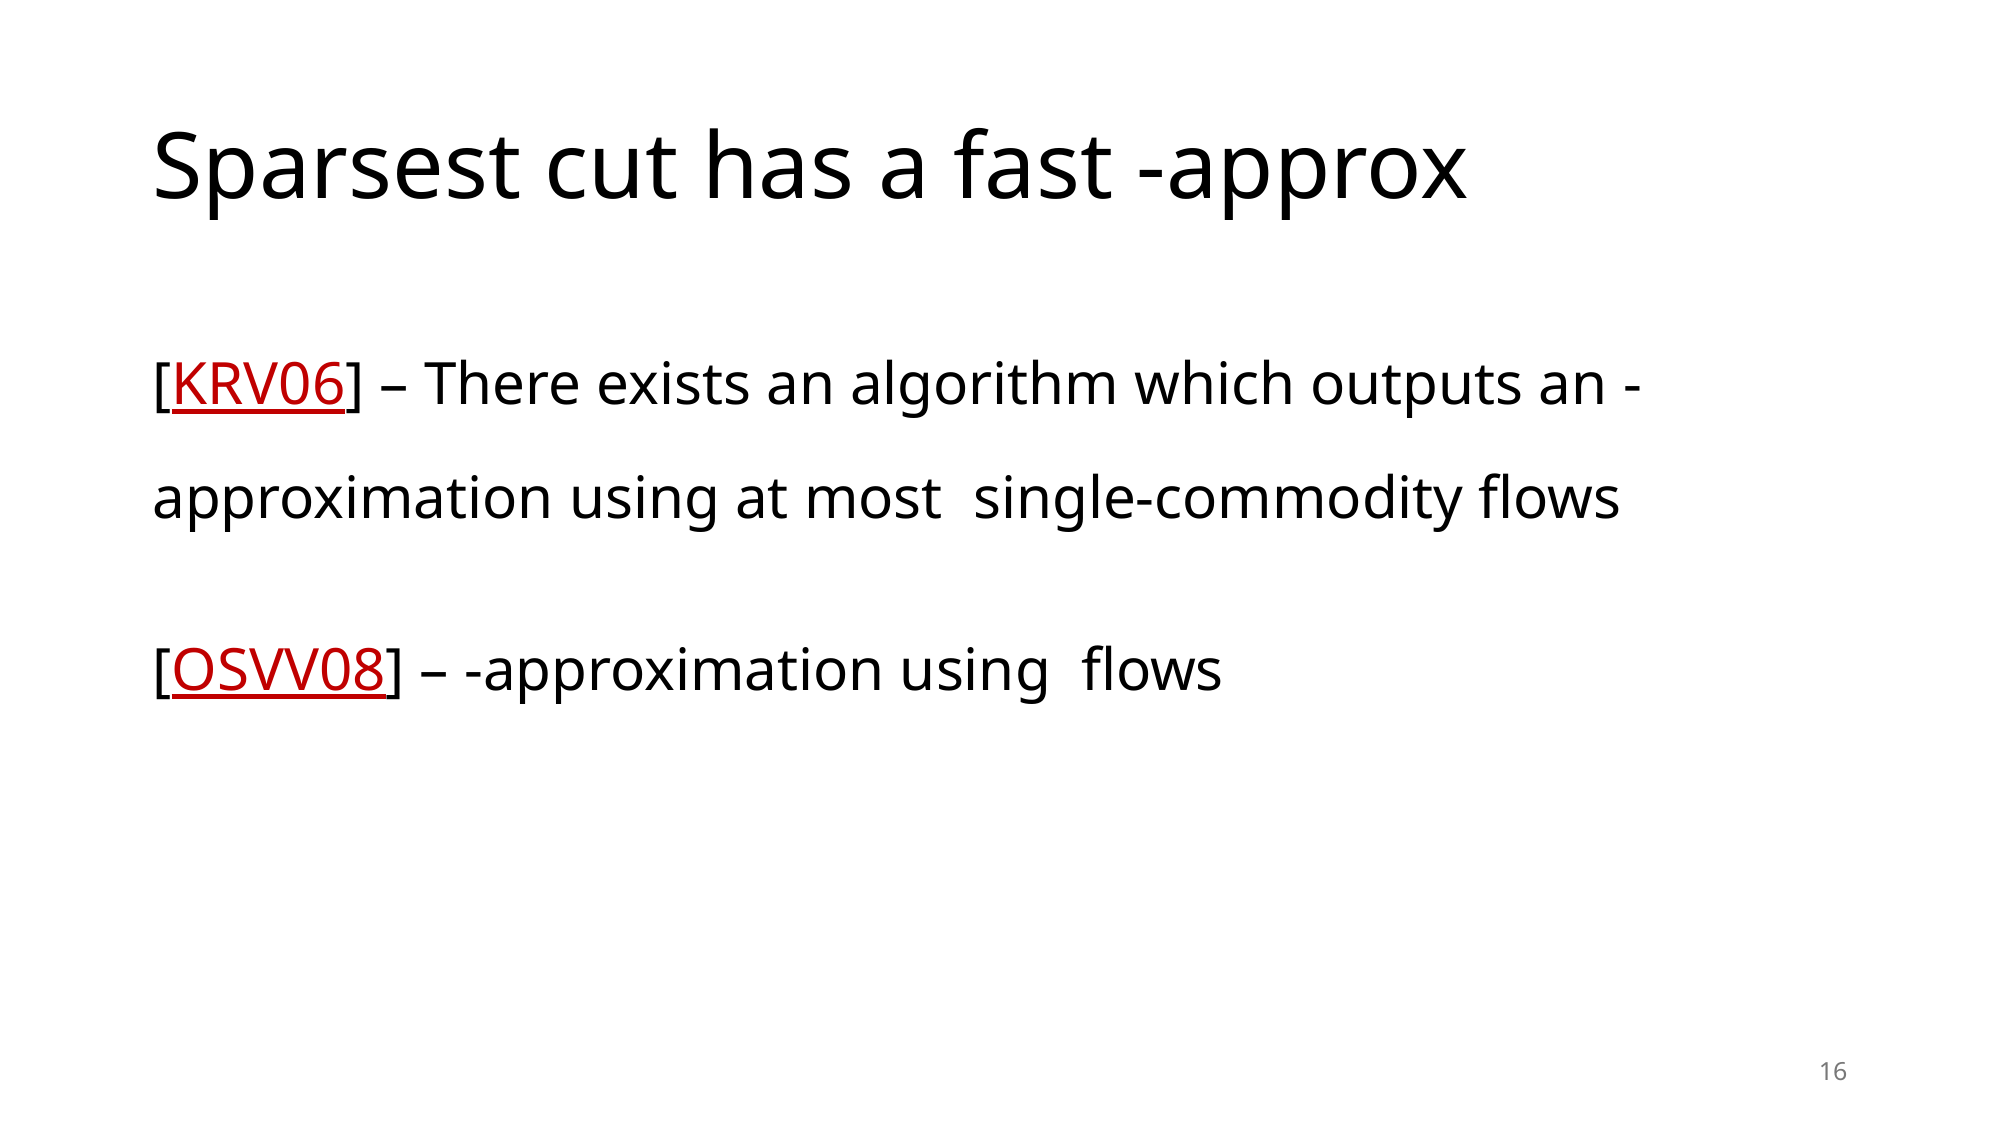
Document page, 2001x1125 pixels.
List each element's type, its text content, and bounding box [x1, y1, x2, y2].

slide_number 16 [1412, 1042, 1863, 1103]
